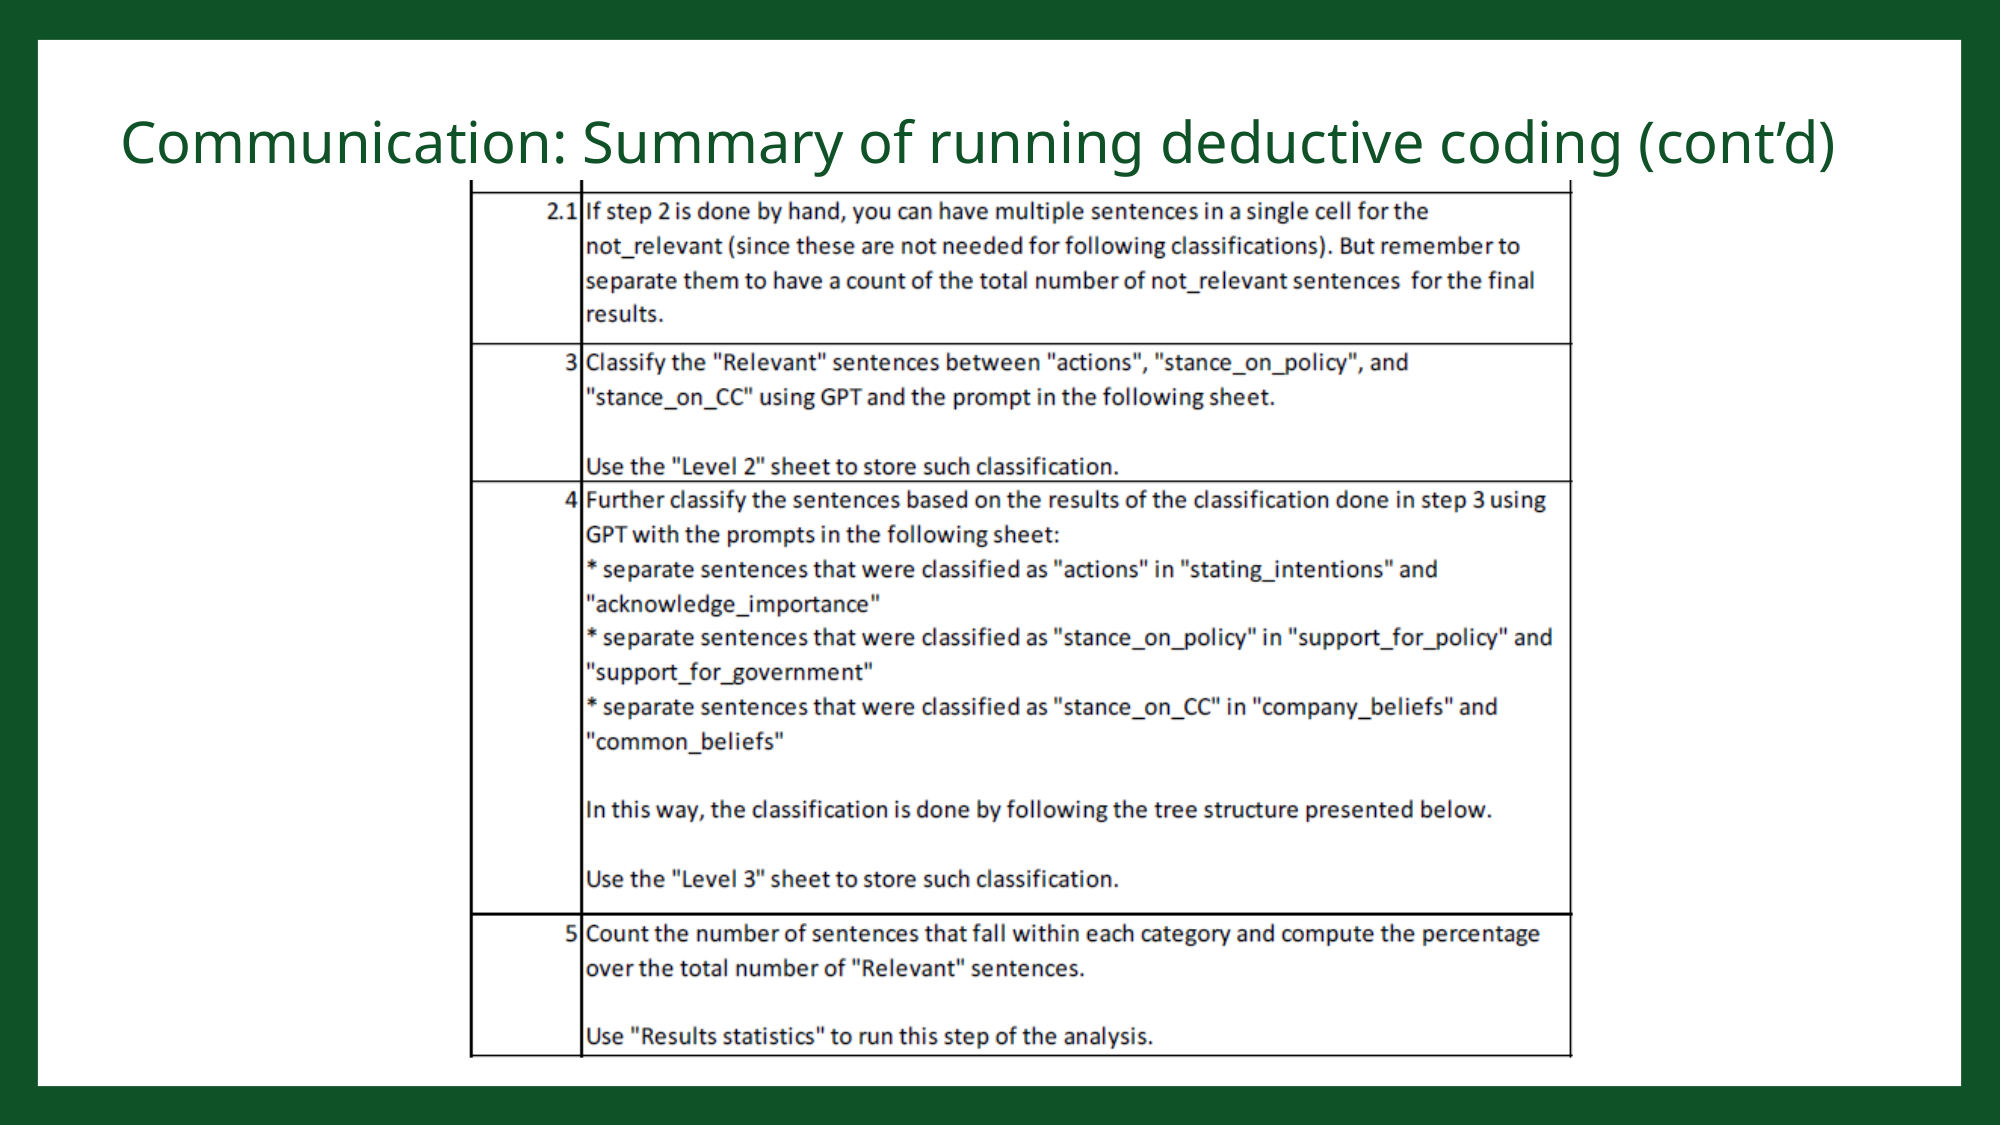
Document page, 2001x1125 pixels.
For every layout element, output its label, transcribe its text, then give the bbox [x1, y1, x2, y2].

picture [461, 180, 1579, 1064]
text_box Communication: Summary of running deductive coding (cont’d) [105, 79, 1895, 211]
